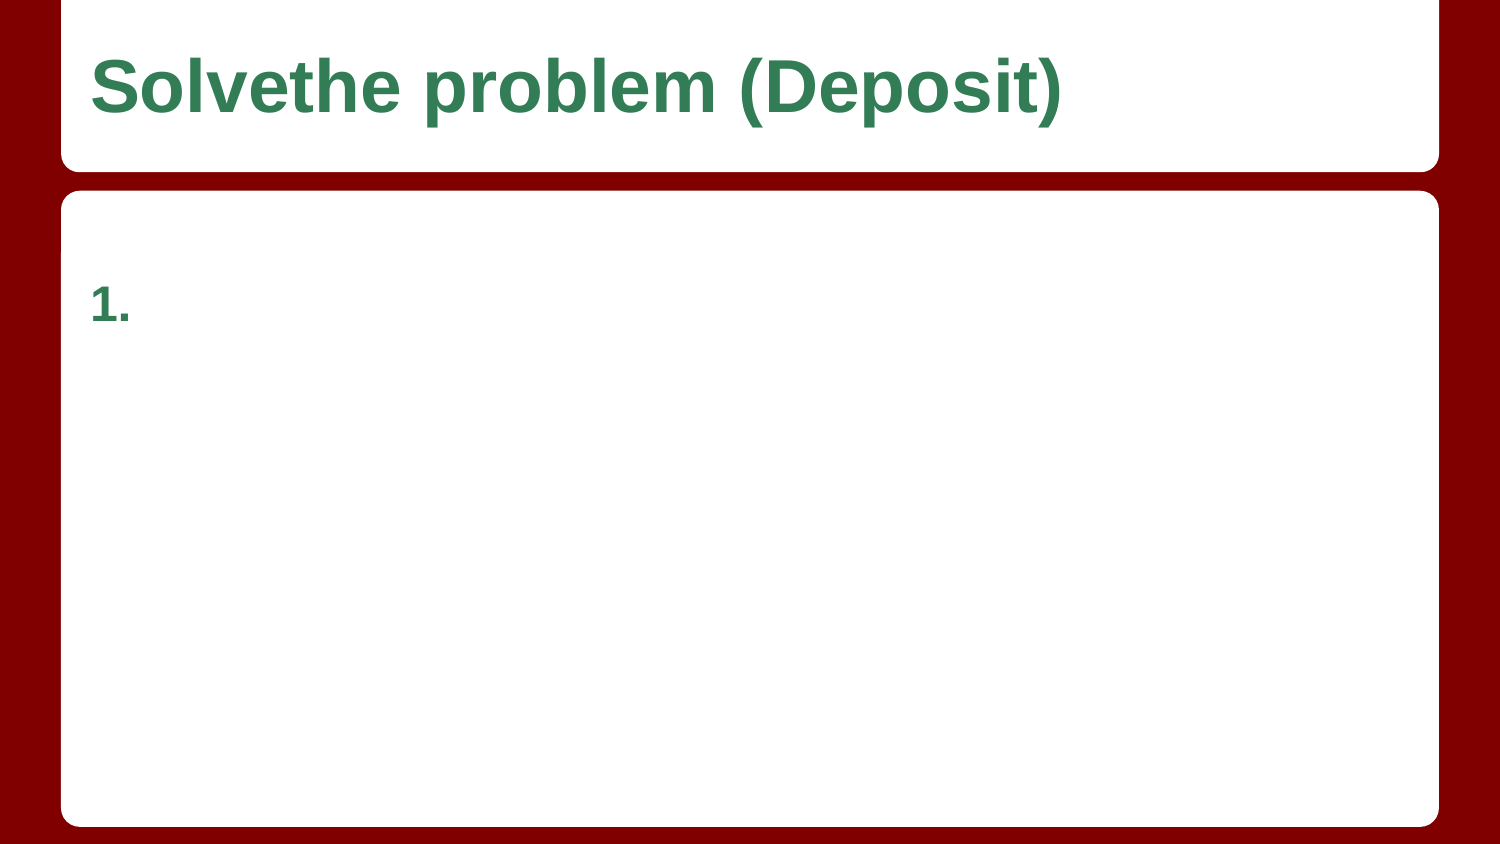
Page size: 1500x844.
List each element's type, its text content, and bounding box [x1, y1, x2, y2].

list 1. [75, 196, 1425, 808]
title Solvethe problem (Deposit) [75, 22, 1425, 143]
